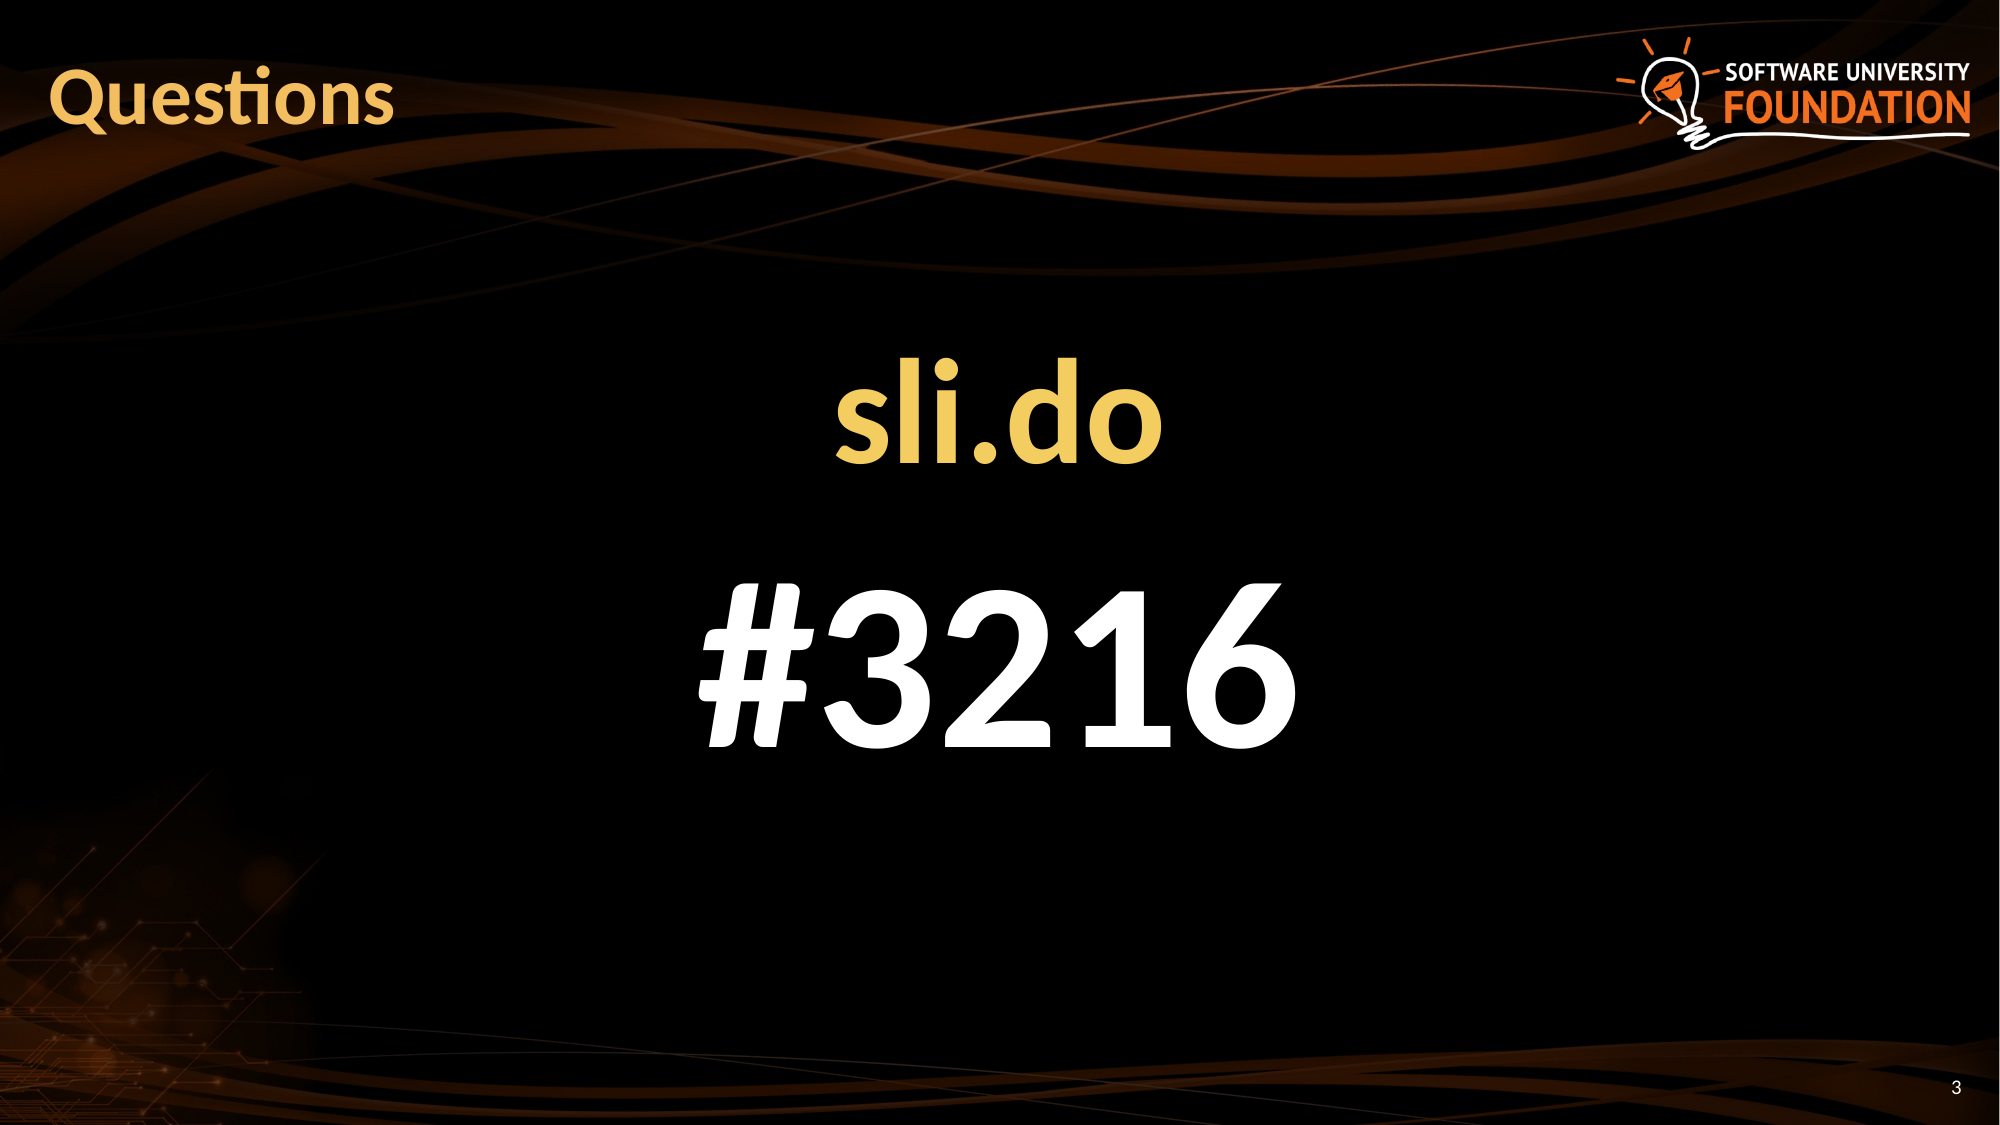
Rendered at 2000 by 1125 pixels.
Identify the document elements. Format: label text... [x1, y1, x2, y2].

picture [0, 0, 2000, 1125]
list sli.do #3216 [31, 188, 1968, 1071]
slide_number 3 [1897, 1071, 1968, 1103]
title Questions [30, 6, 1602, 189]
